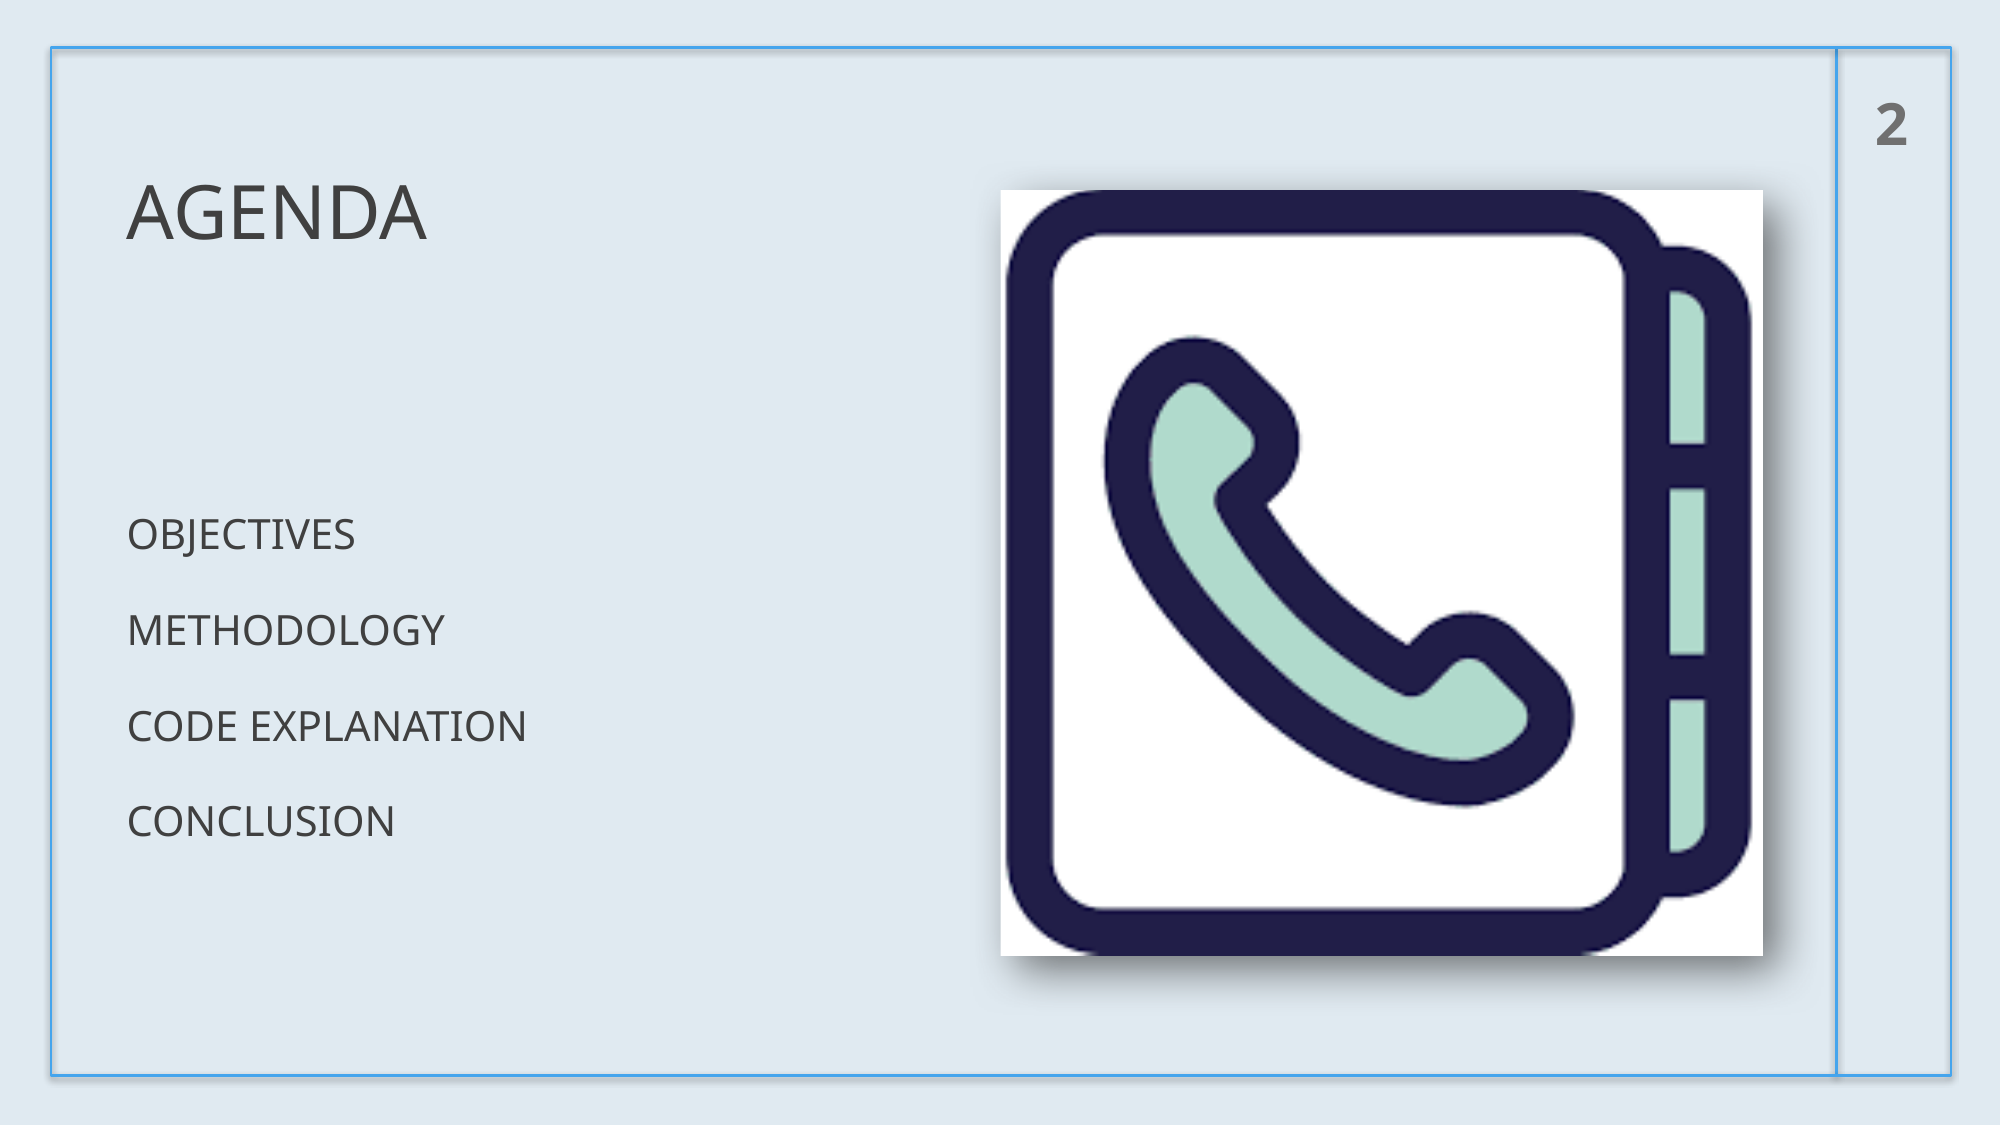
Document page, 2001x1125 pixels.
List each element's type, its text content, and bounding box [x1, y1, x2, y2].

picture [1000, 173, 1767, 959]
list Objectives Methodology Code explanation Conclusion [111, 500, 983, 940]
slide_number 2 [1822, 48, 1961, 175]
title Agenda [111, 174, 997, 457]
